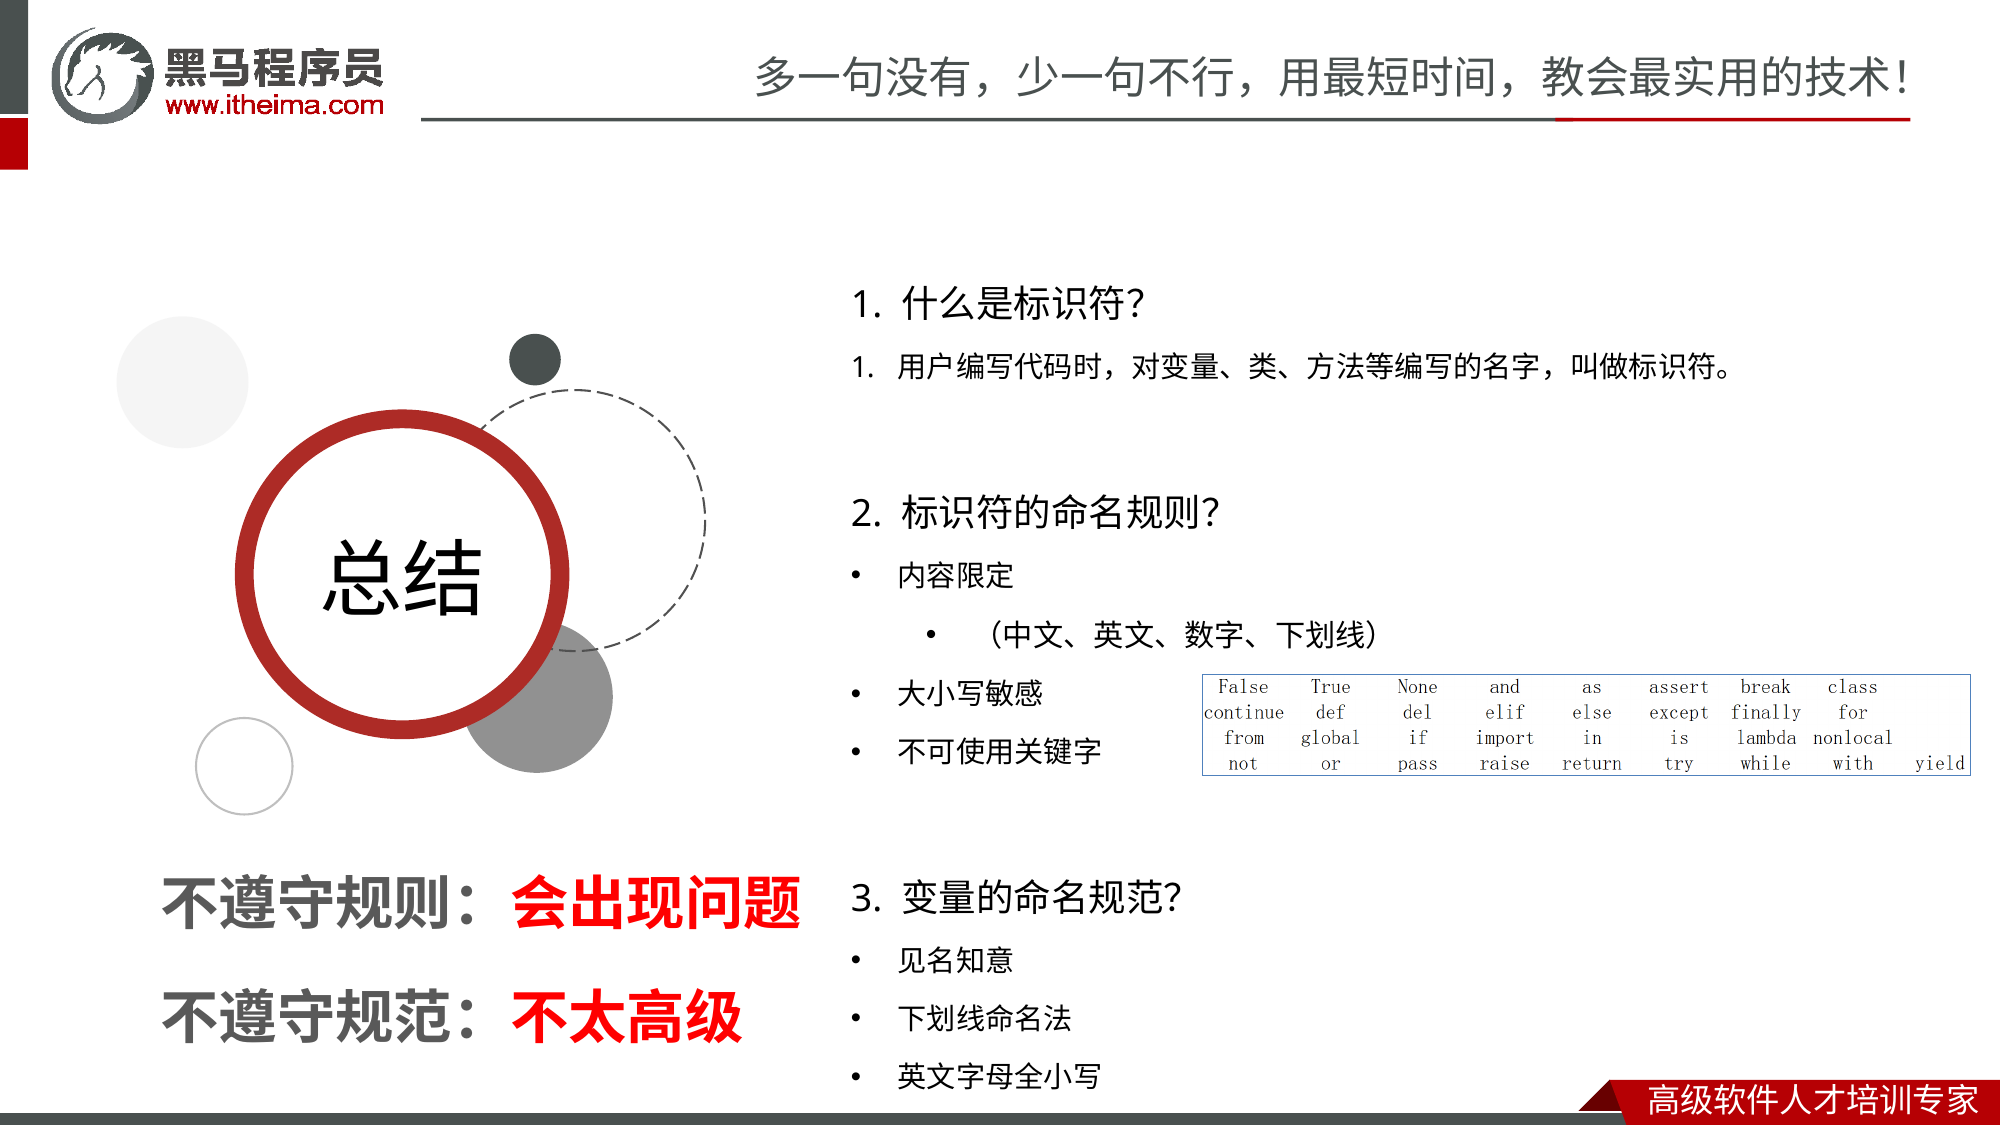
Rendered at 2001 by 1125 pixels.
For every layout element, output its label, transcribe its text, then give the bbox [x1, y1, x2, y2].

picture [1201, 674, 1971, 776]
text_box 不遵守规则：会出现问题 [146, 858, 817, 944]
picture [50, 26, 384, 125]
list 1. 什么是标识符？ 用户编写代码时，对变量、类、方法等编写的名字，叫做标识符。 2. 标识符的命名规则？ 内容限定 （中文、英文、数字、下划线） 大小写敏感 不可使用关键字 3. 变量的命名规范？ 见名知意 下划线命名法 英文字母全小写 [836, 305, 1781, 1046]
text_box 不遵守规范：不太高级 [145, 972, 758, 1058]
